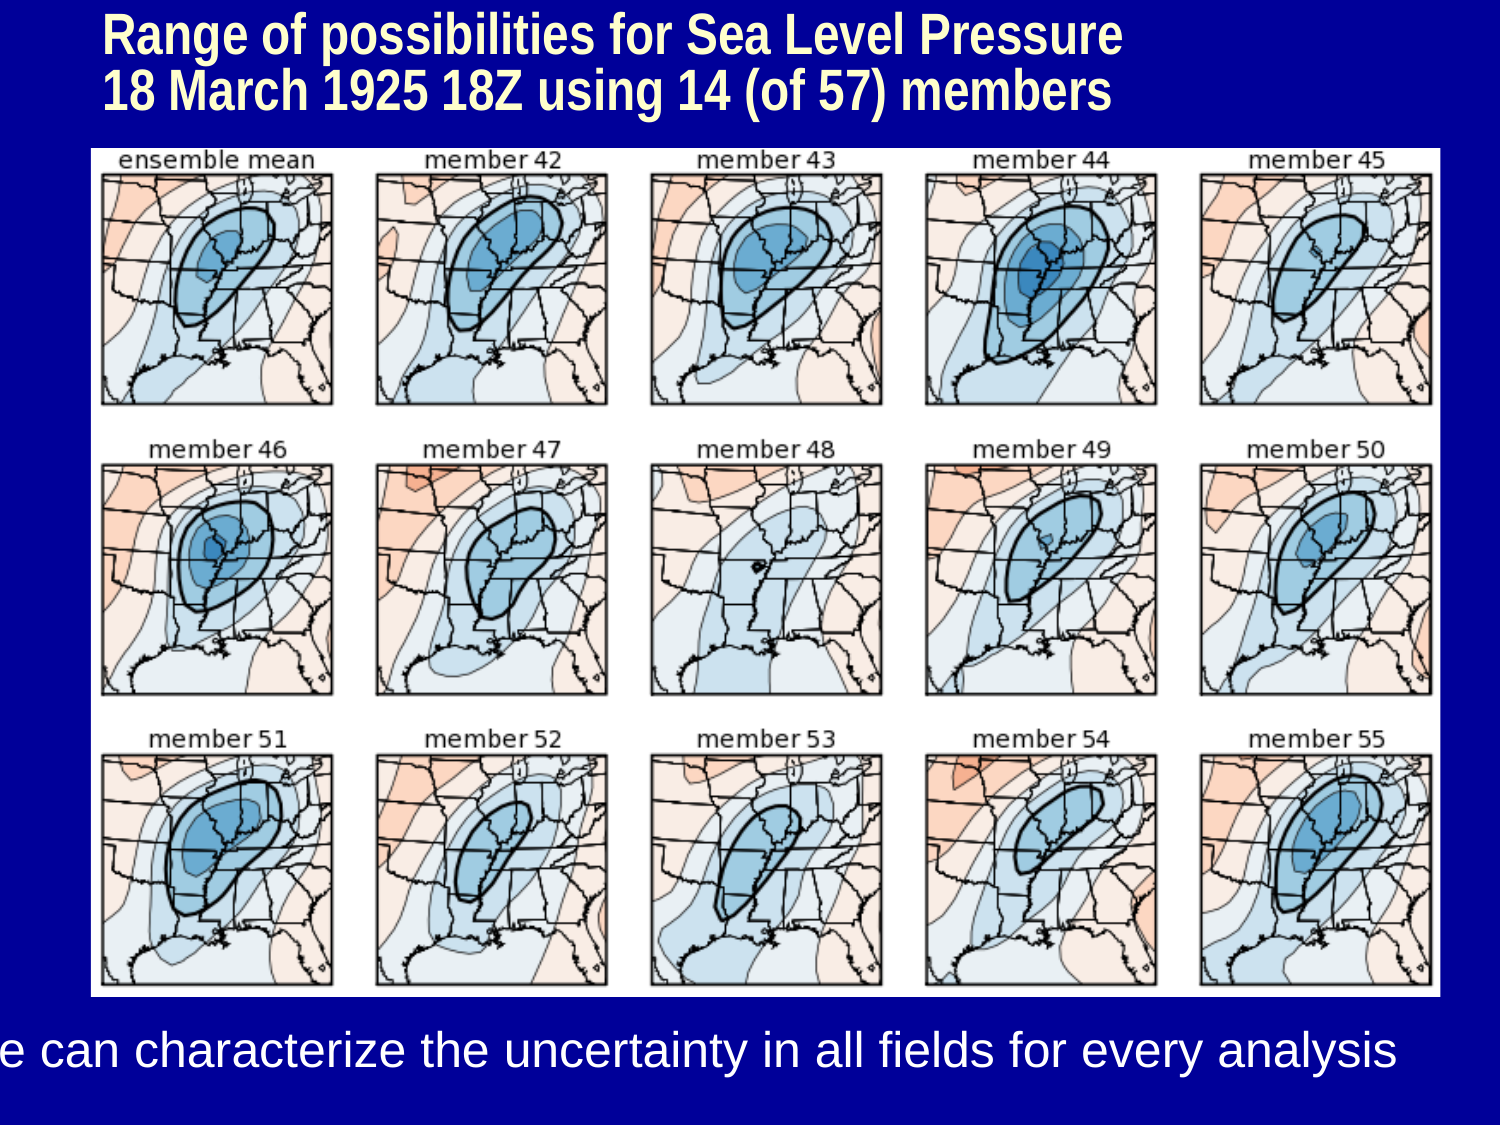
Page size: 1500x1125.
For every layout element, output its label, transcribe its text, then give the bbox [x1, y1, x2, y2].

text_box We can characterize the uncertainty in all fields for every analysis [0, 1010, 1428, 1086]
title Range of possibilities for Sea Level Pressure 18 March 1925 18Z using 14 (of 57) members [87, 2, 1444, 150]
picture [90, 147, 1441, 997]
